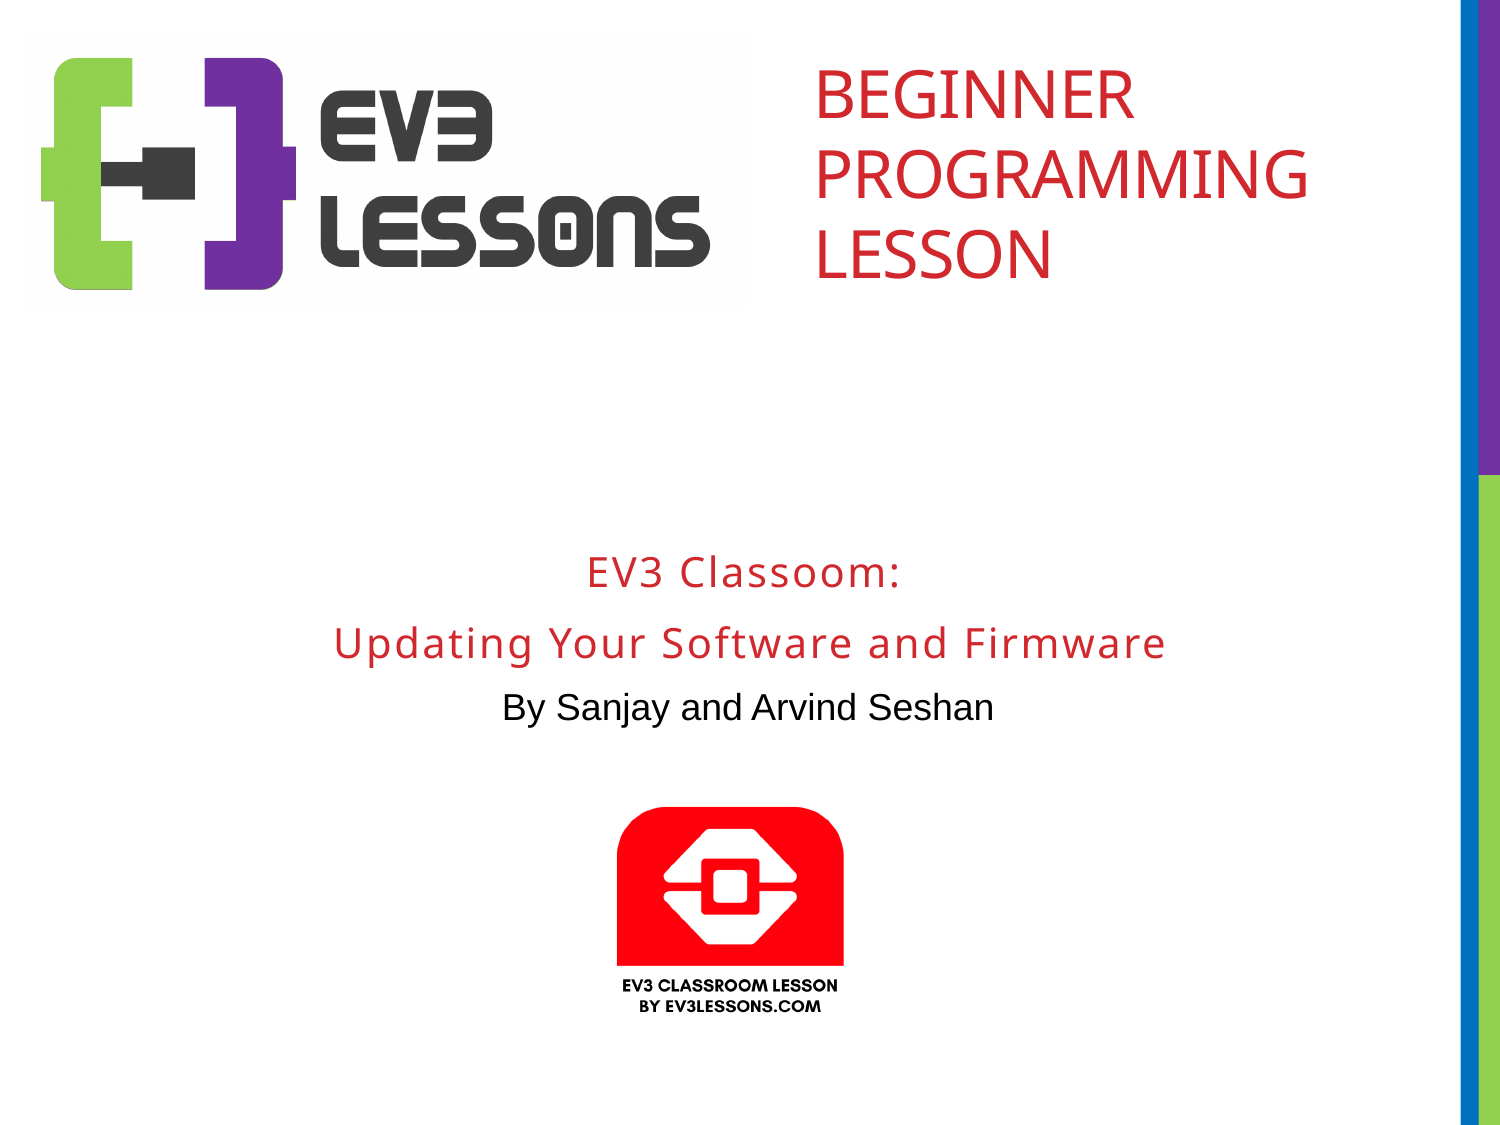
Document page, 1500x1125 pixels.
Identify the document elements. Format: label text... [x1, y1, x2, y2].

picture [20, 33, 751, 310]
picture [611, 800, 850, 1039]
text_box BEGINNER PROGRAMMING LESSON [798, 44, 1438, 307]
subtitle EV3 Classoom: Updating Your Software and Firmware [187, 538, 1313, 688]
